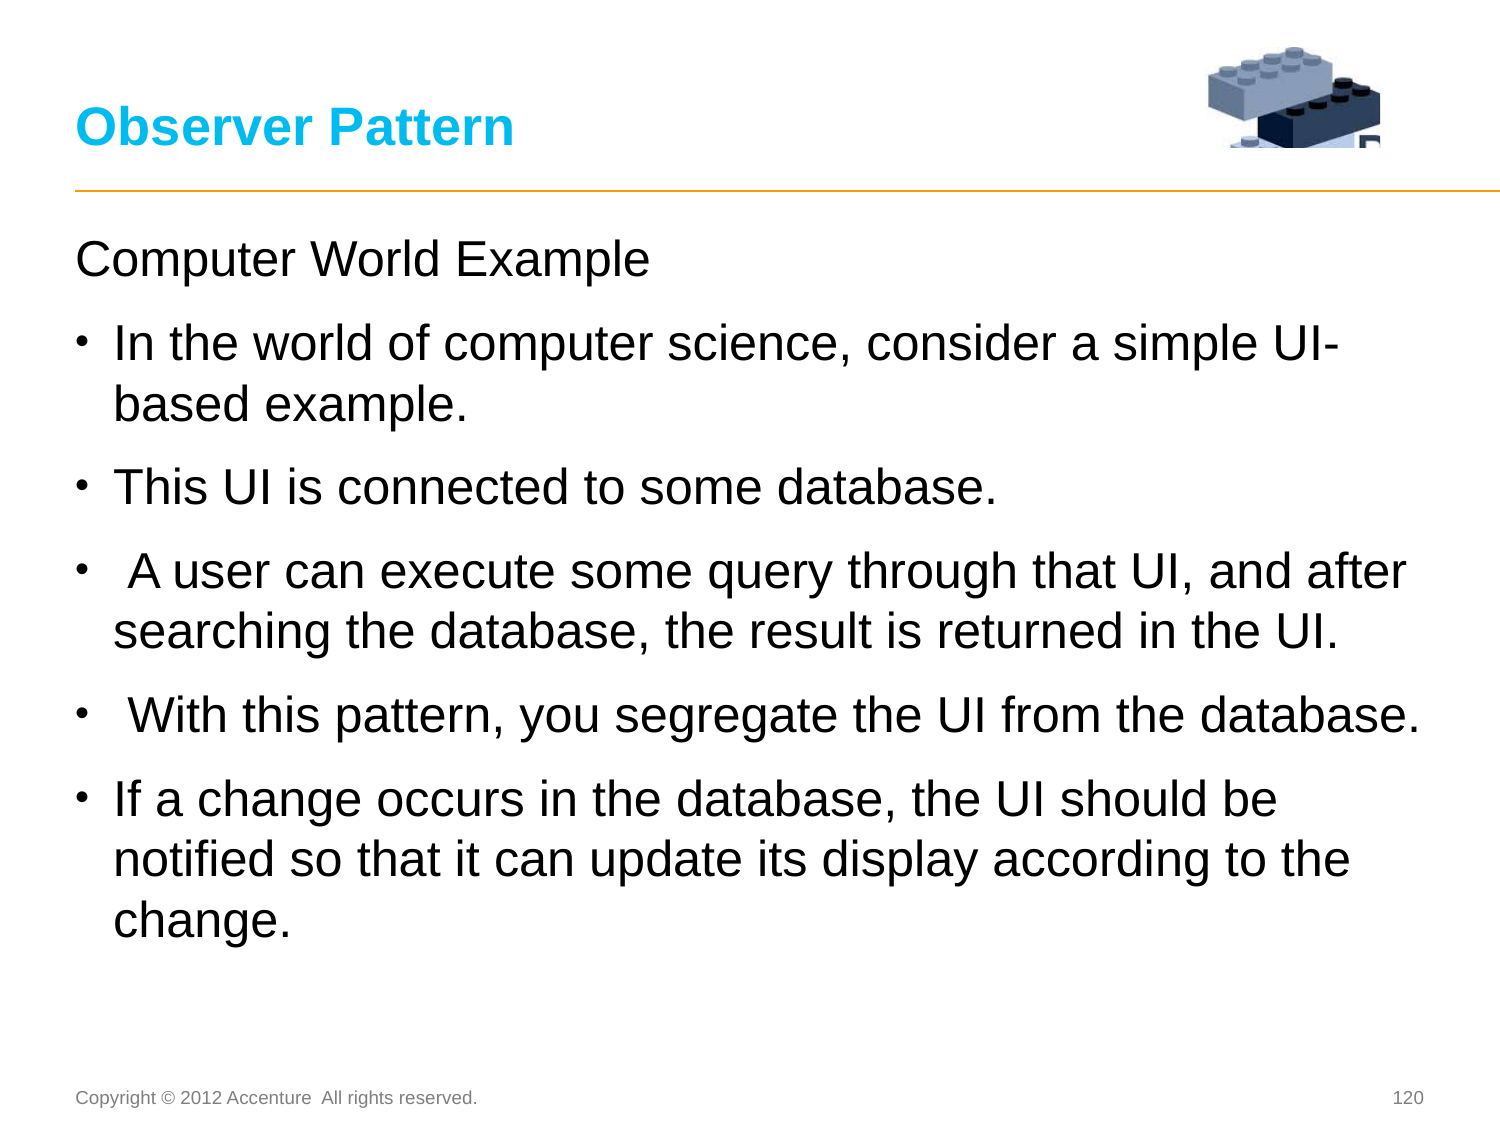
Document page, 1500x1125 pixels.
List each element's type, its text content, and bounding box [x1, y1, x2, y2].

list Computer World Example In the world of computer science, consider a simple UI-based example. This UI is connected to some database. A user can execute some query through that UI, and after searching the database, the result is returned in the UI. With this pattern, you segregate the UI from the database. If a change occurs in the database, the UI should be notified so that it can update its display according to the change. [75, 226, 1425, 1018]
title Observer Pattern [75, 27, 1422, 157]
